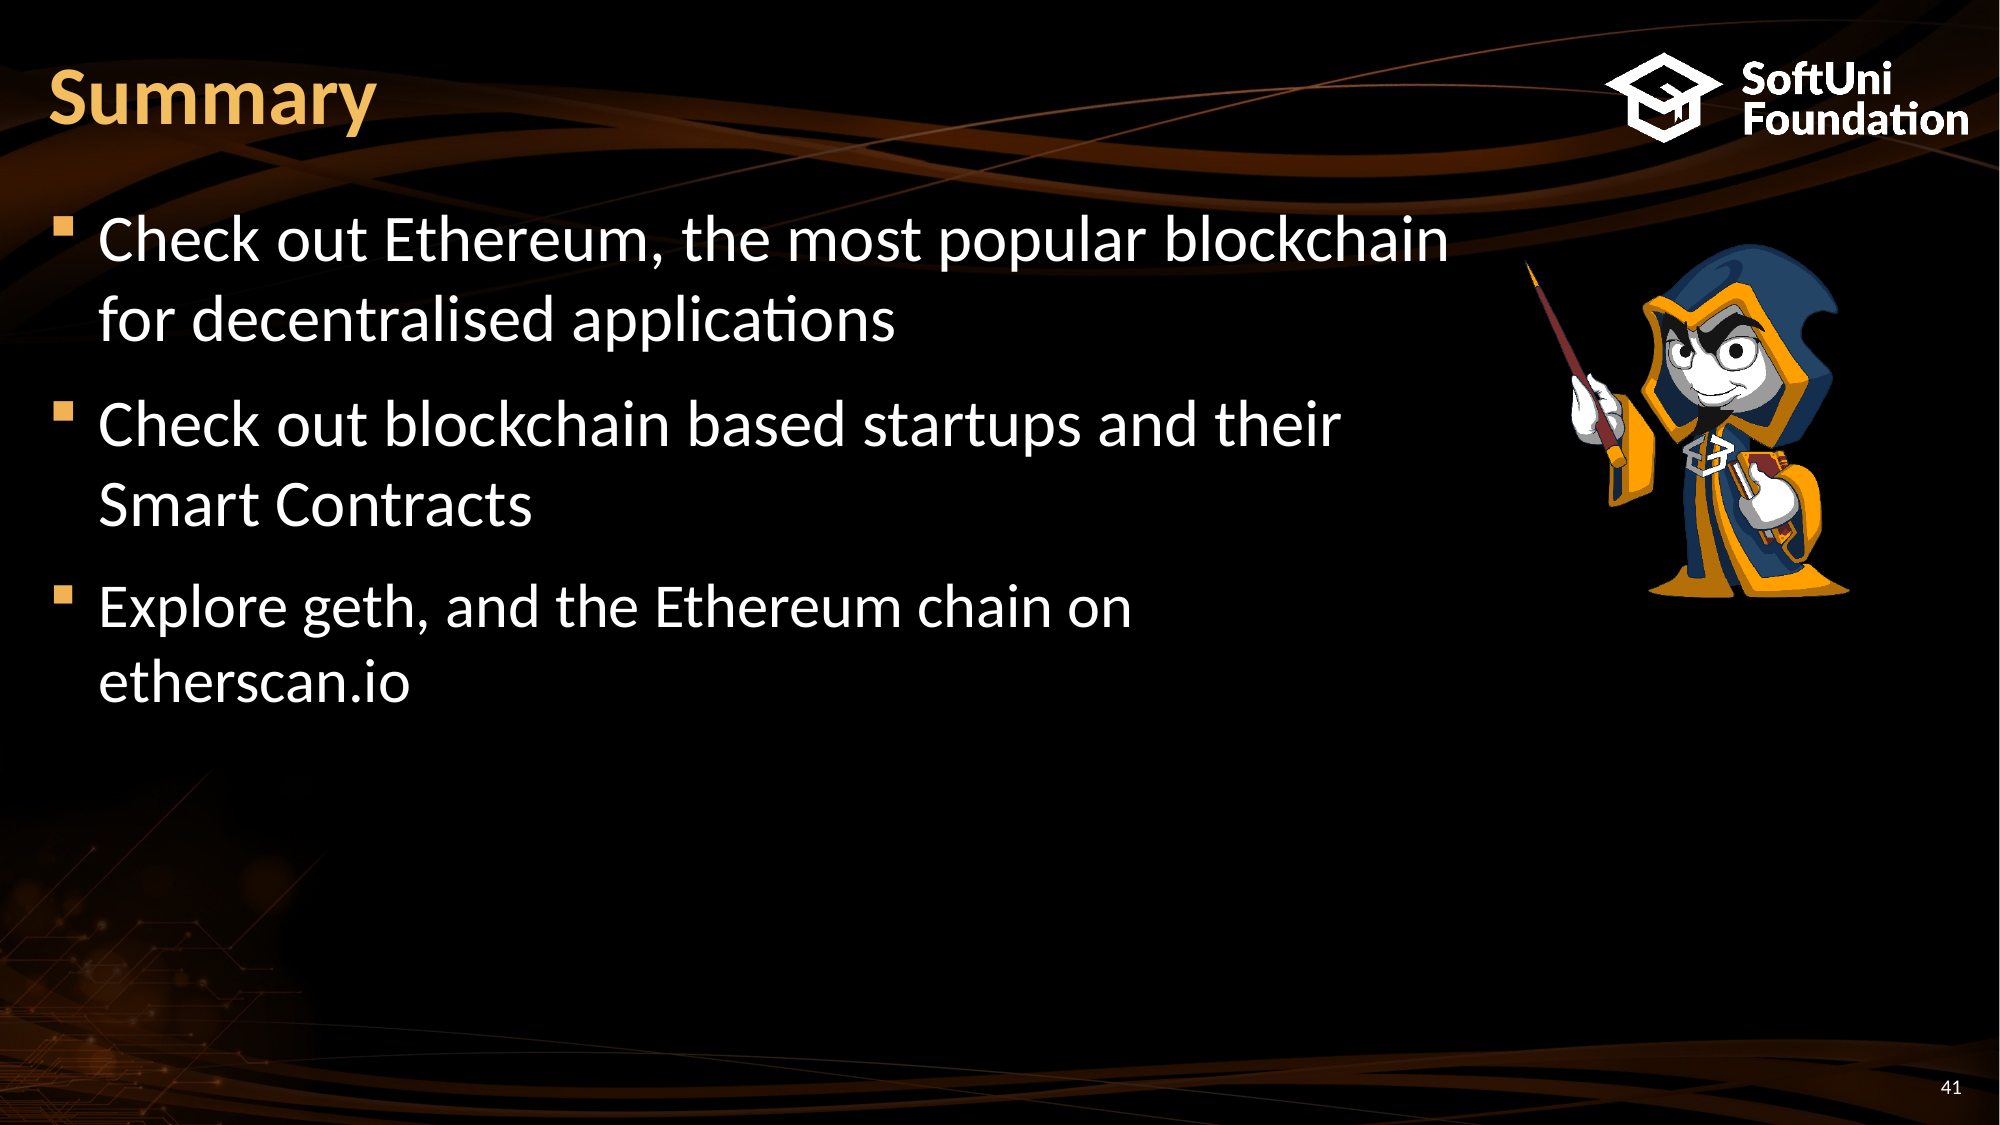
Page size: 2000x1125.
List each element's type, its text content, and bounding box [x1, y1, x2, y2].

title Summary [30, 6, 1602, 189]
list Check out Ethereum, the most popular blockchain for decentralised applications Check out blockchain based startups and their Smart Contracts Explore geth, and the Ethereum chain on etherscan.io [31, 189, 1475, 1103]
slide_number 41 [1897, 1070, 1968, 1103]
picture [0, 0, 2000, 1125]
